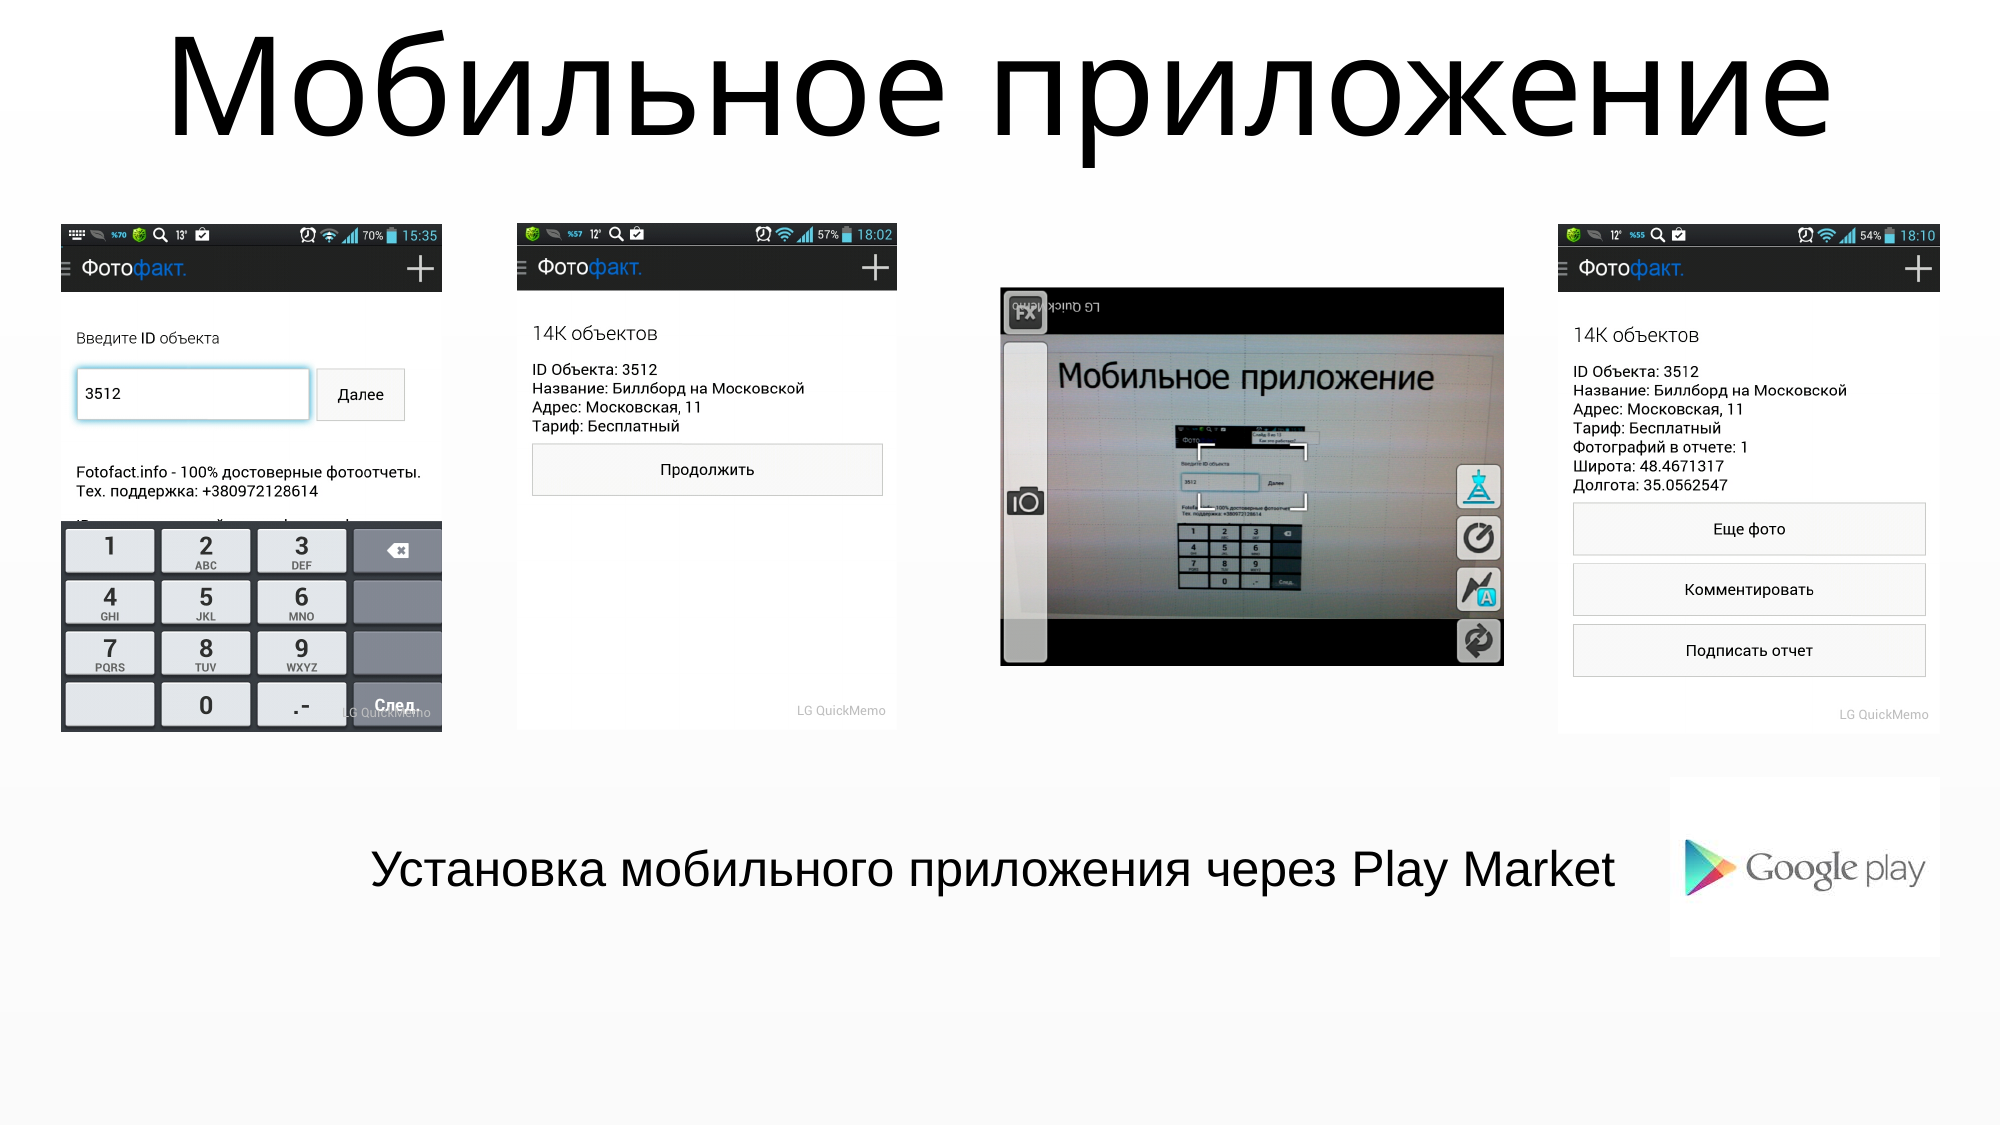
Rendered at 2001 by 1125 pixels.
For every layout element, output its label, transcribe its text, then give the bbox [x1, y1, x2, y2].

picture [1558, 224, 1940, 734]
picture [1670, 777, 1940, 957]
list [61, 224, 442, 732]
picture [517, 223, 897, 730]
title Мобильное приложение [137, 59, 1863, 288]
picture [999, 287, 1504, 666]
text_box Установка мобильного приложения через Play Market [355, 829, 1645, 904]
